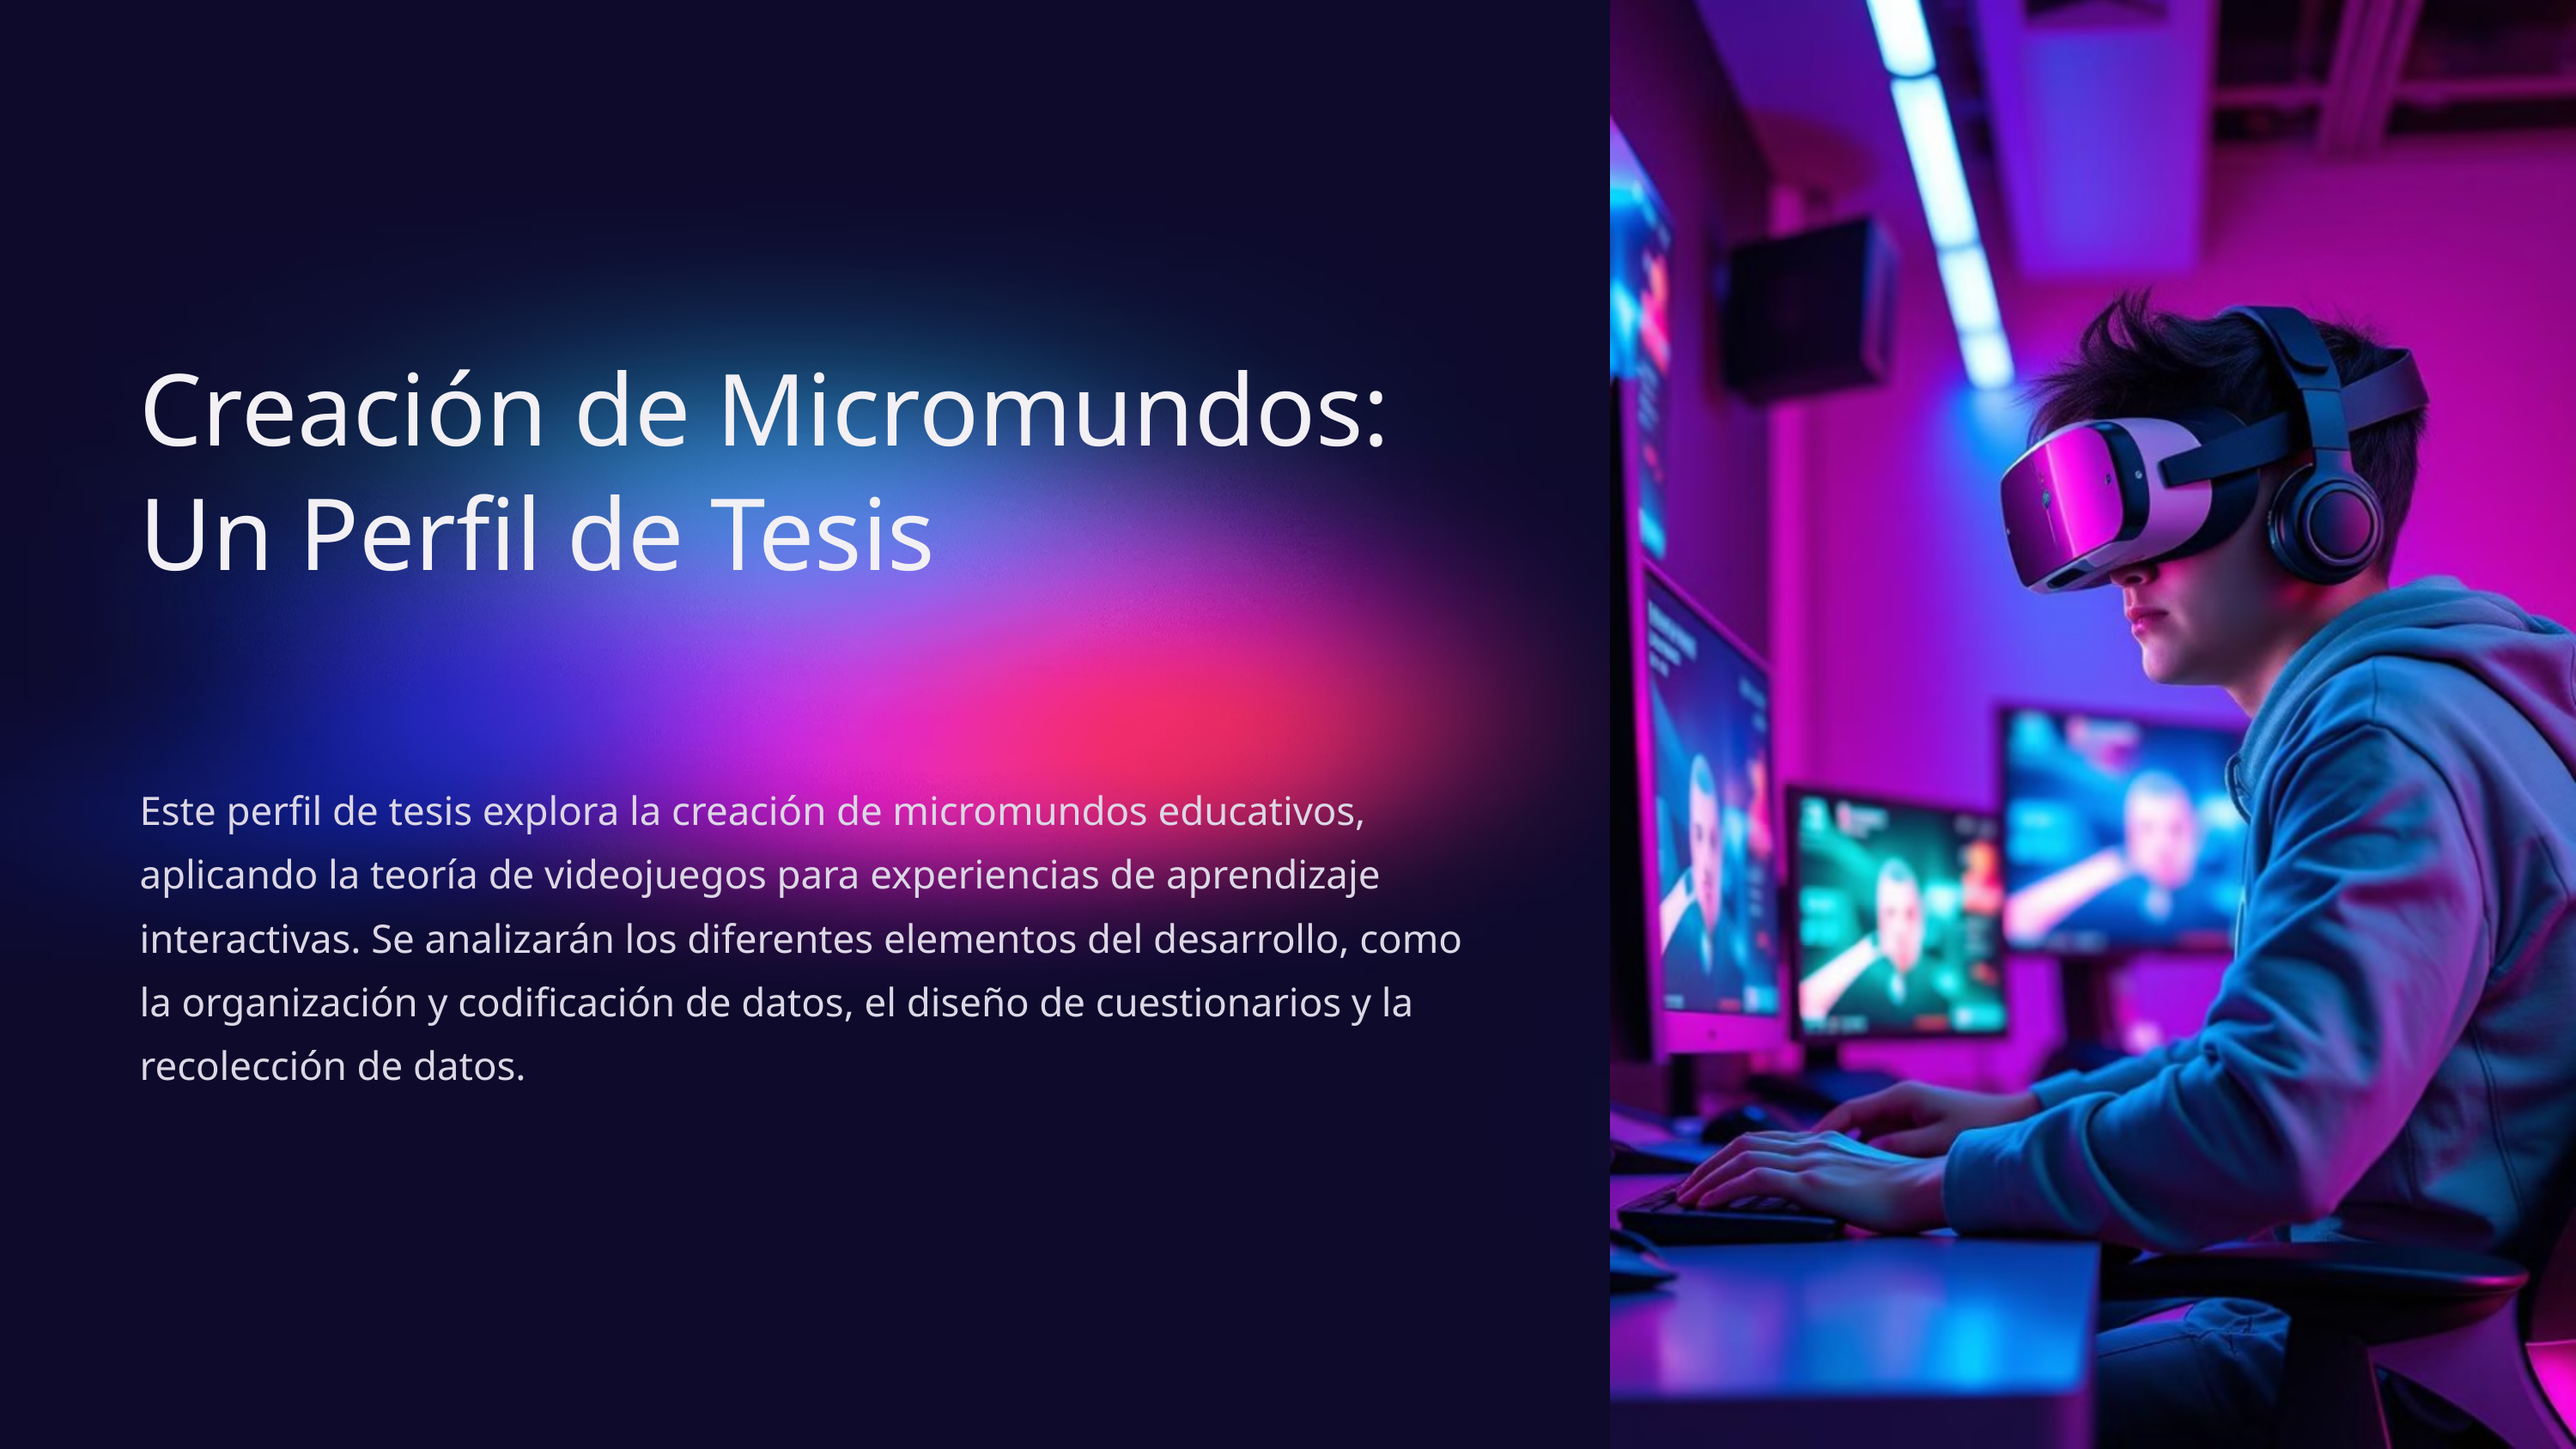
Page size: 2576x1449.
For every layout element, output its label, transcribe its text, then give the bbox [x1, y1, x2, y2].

text_box [0, 0, 1609, 1449]
text_box [1609, 0, 2576, 1449]
text_box Creación de Micromundos: Un Perfil de Tesis [139, 342, 1471, 591]
text_box Este perfil de tesis explora la creación de micromundos educativos, aplicando la teoría de videojuegos para experiencias de aprendizaje interactivas. Se analizarán los diferentes elementos del desarrollo, como la organización y codificación de datos, el diseño de cuestionarios y la recolección de datos. [139, 769, 1471, 1088]
